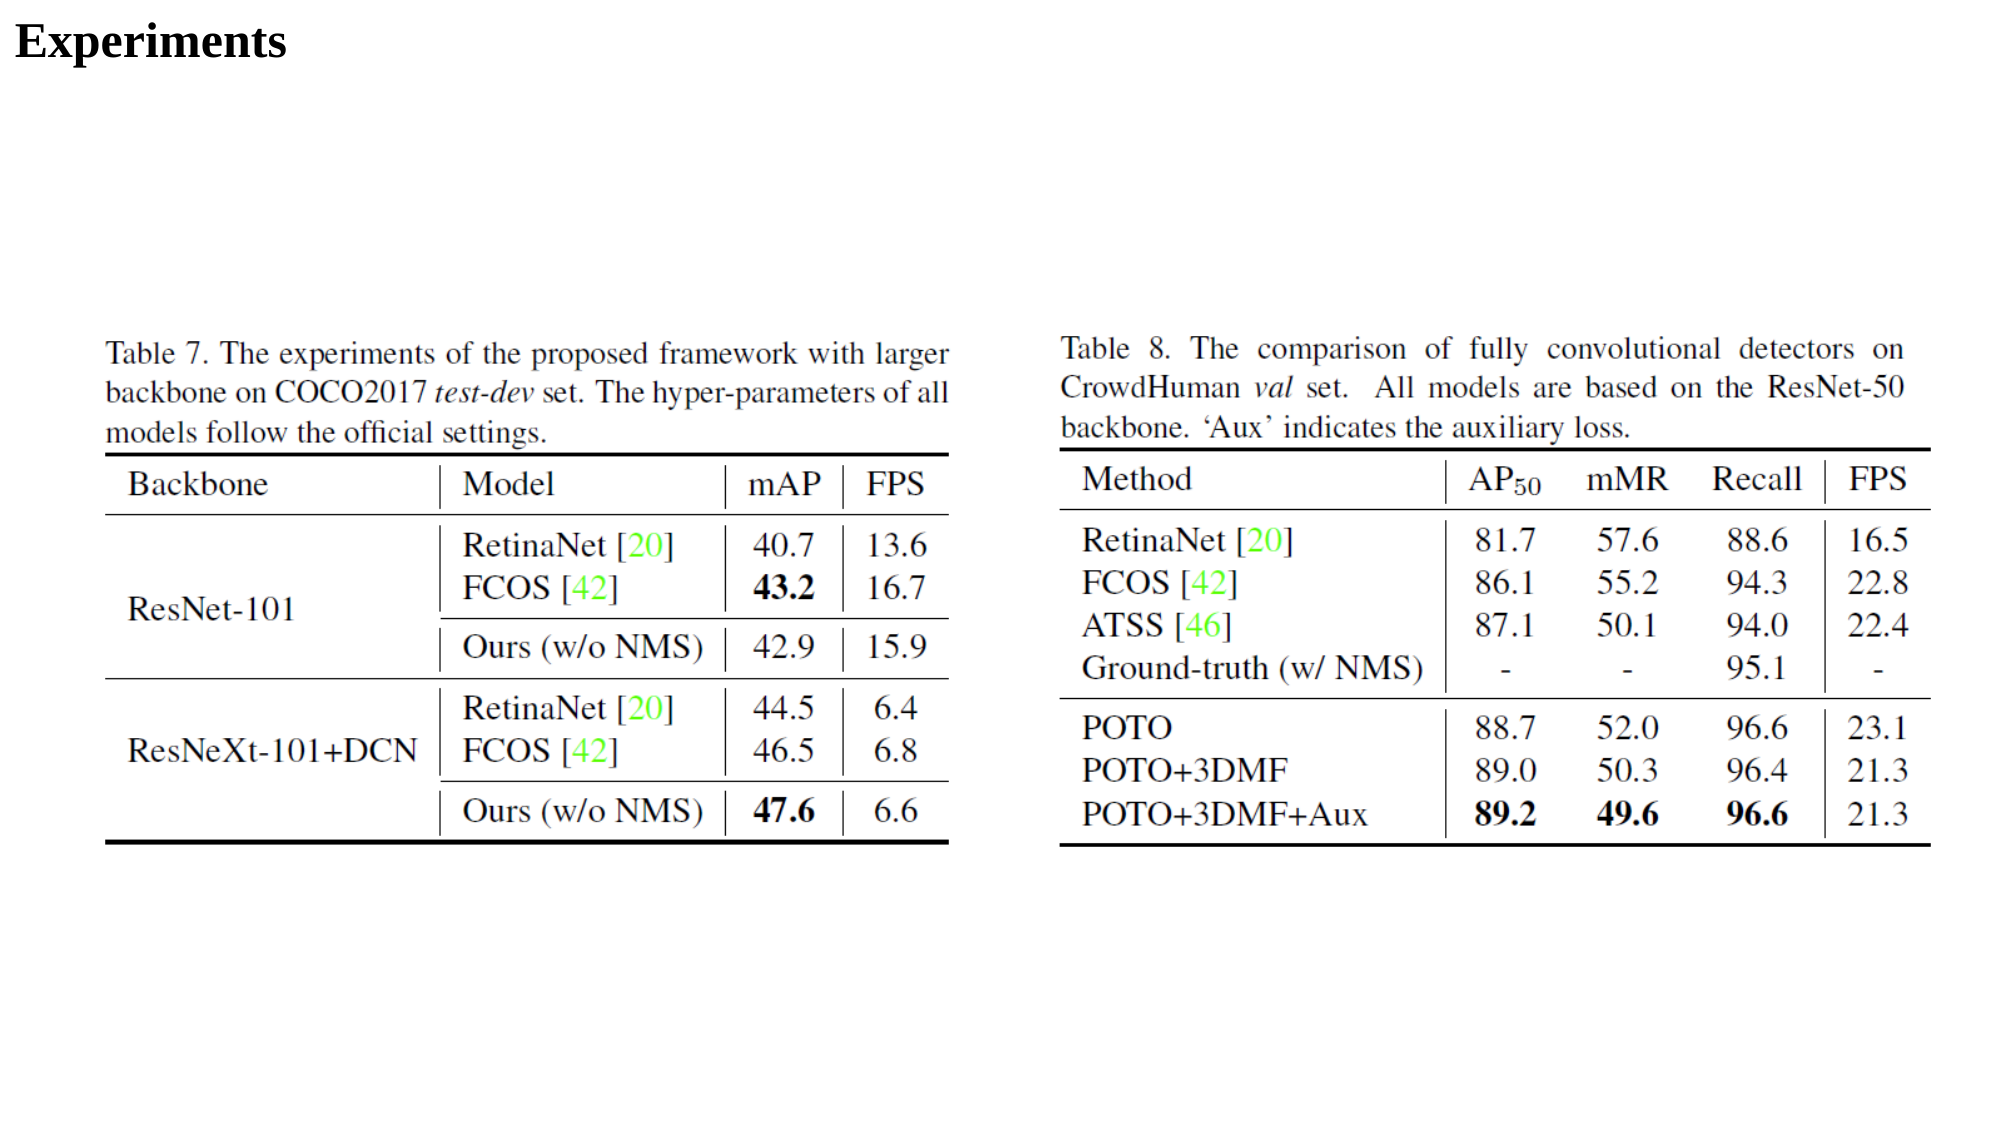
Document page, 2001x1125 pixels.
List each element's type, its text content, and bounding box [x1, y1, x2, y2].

picture [89, 325, 954, 856]
text_box Experiments [0, 0, 312, 75]
picture [1046, 325, 1941, 863]
